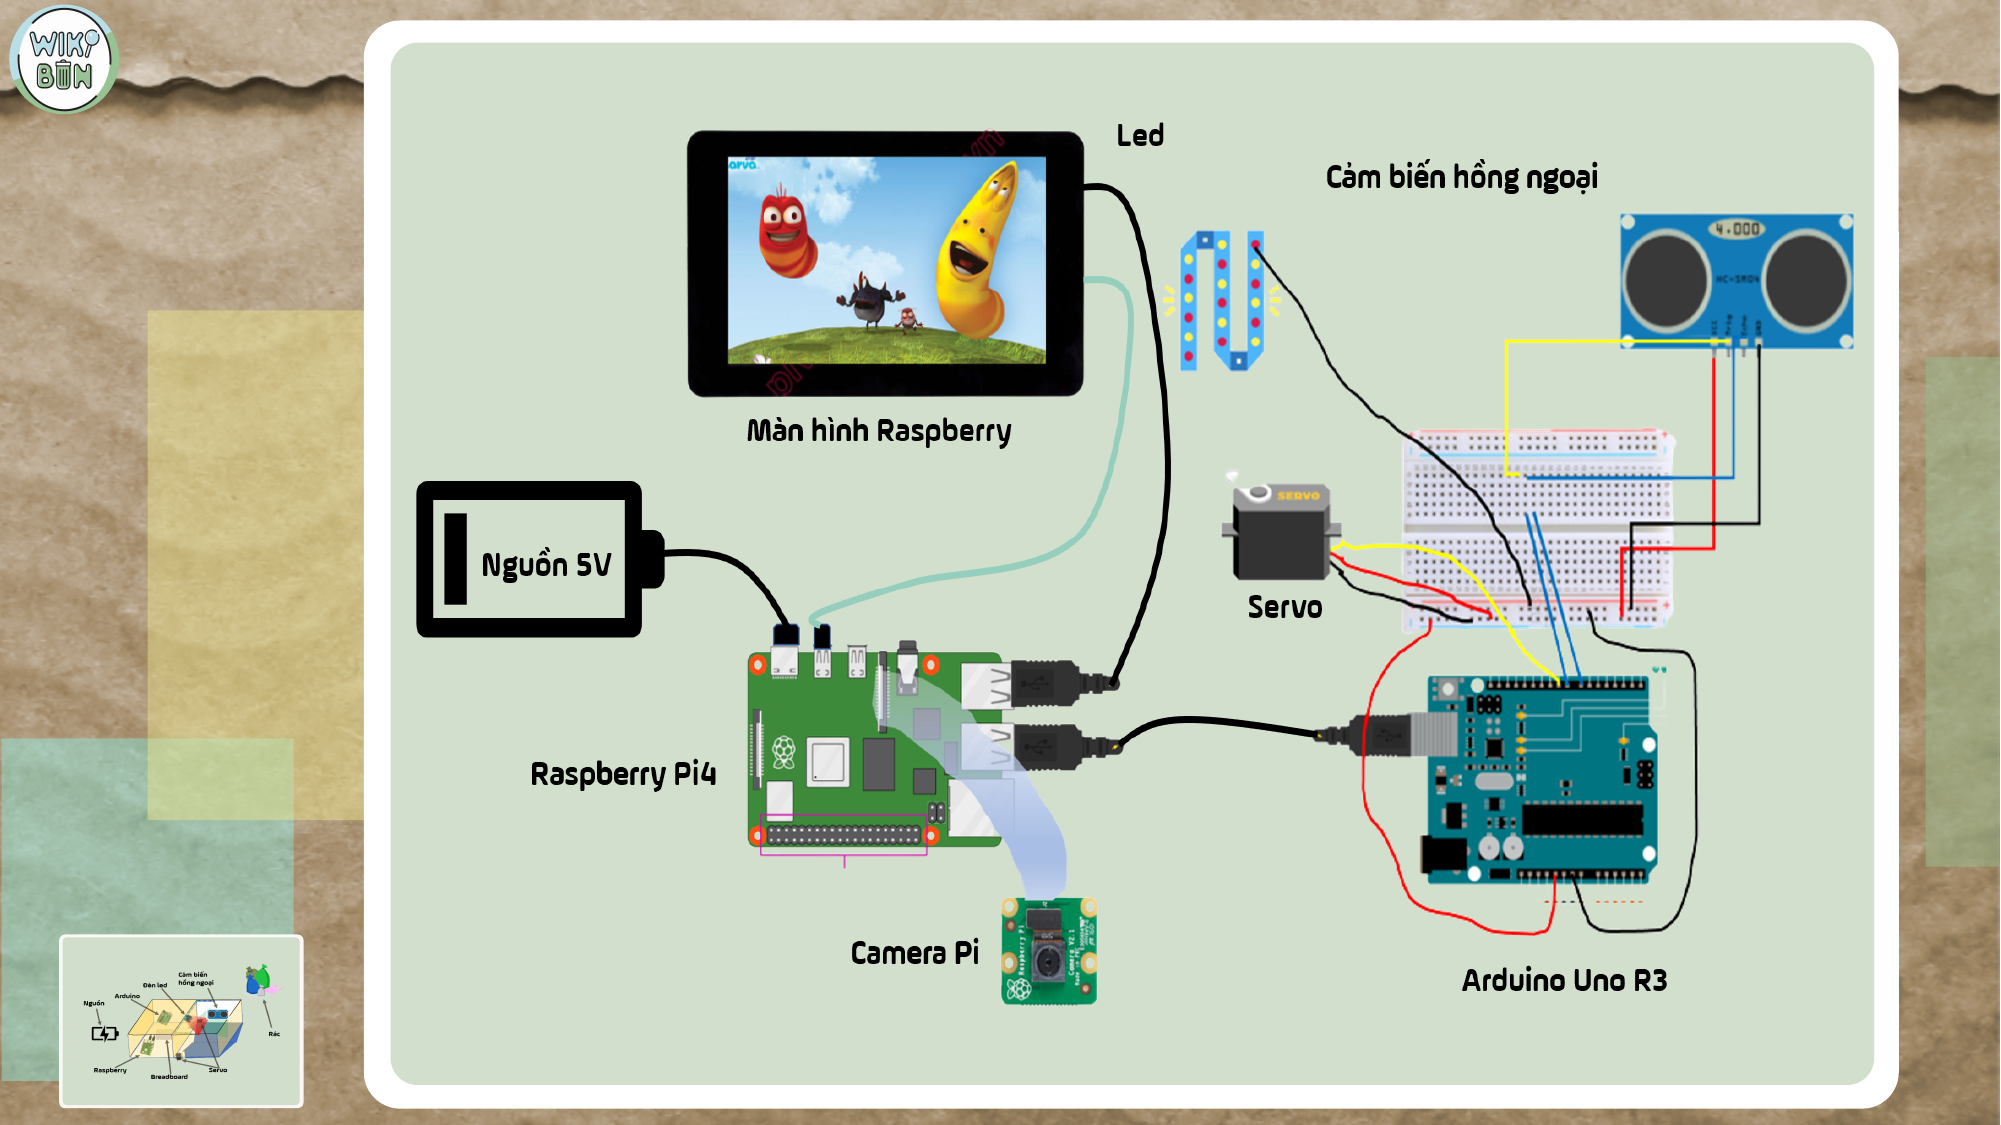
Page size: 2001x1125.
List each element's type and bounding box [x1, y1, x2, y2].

text_box [58, 934, 304, 1109]
text_box [363, 20, 1900, 1109]
picture [0, 0, 2000, 1125]
